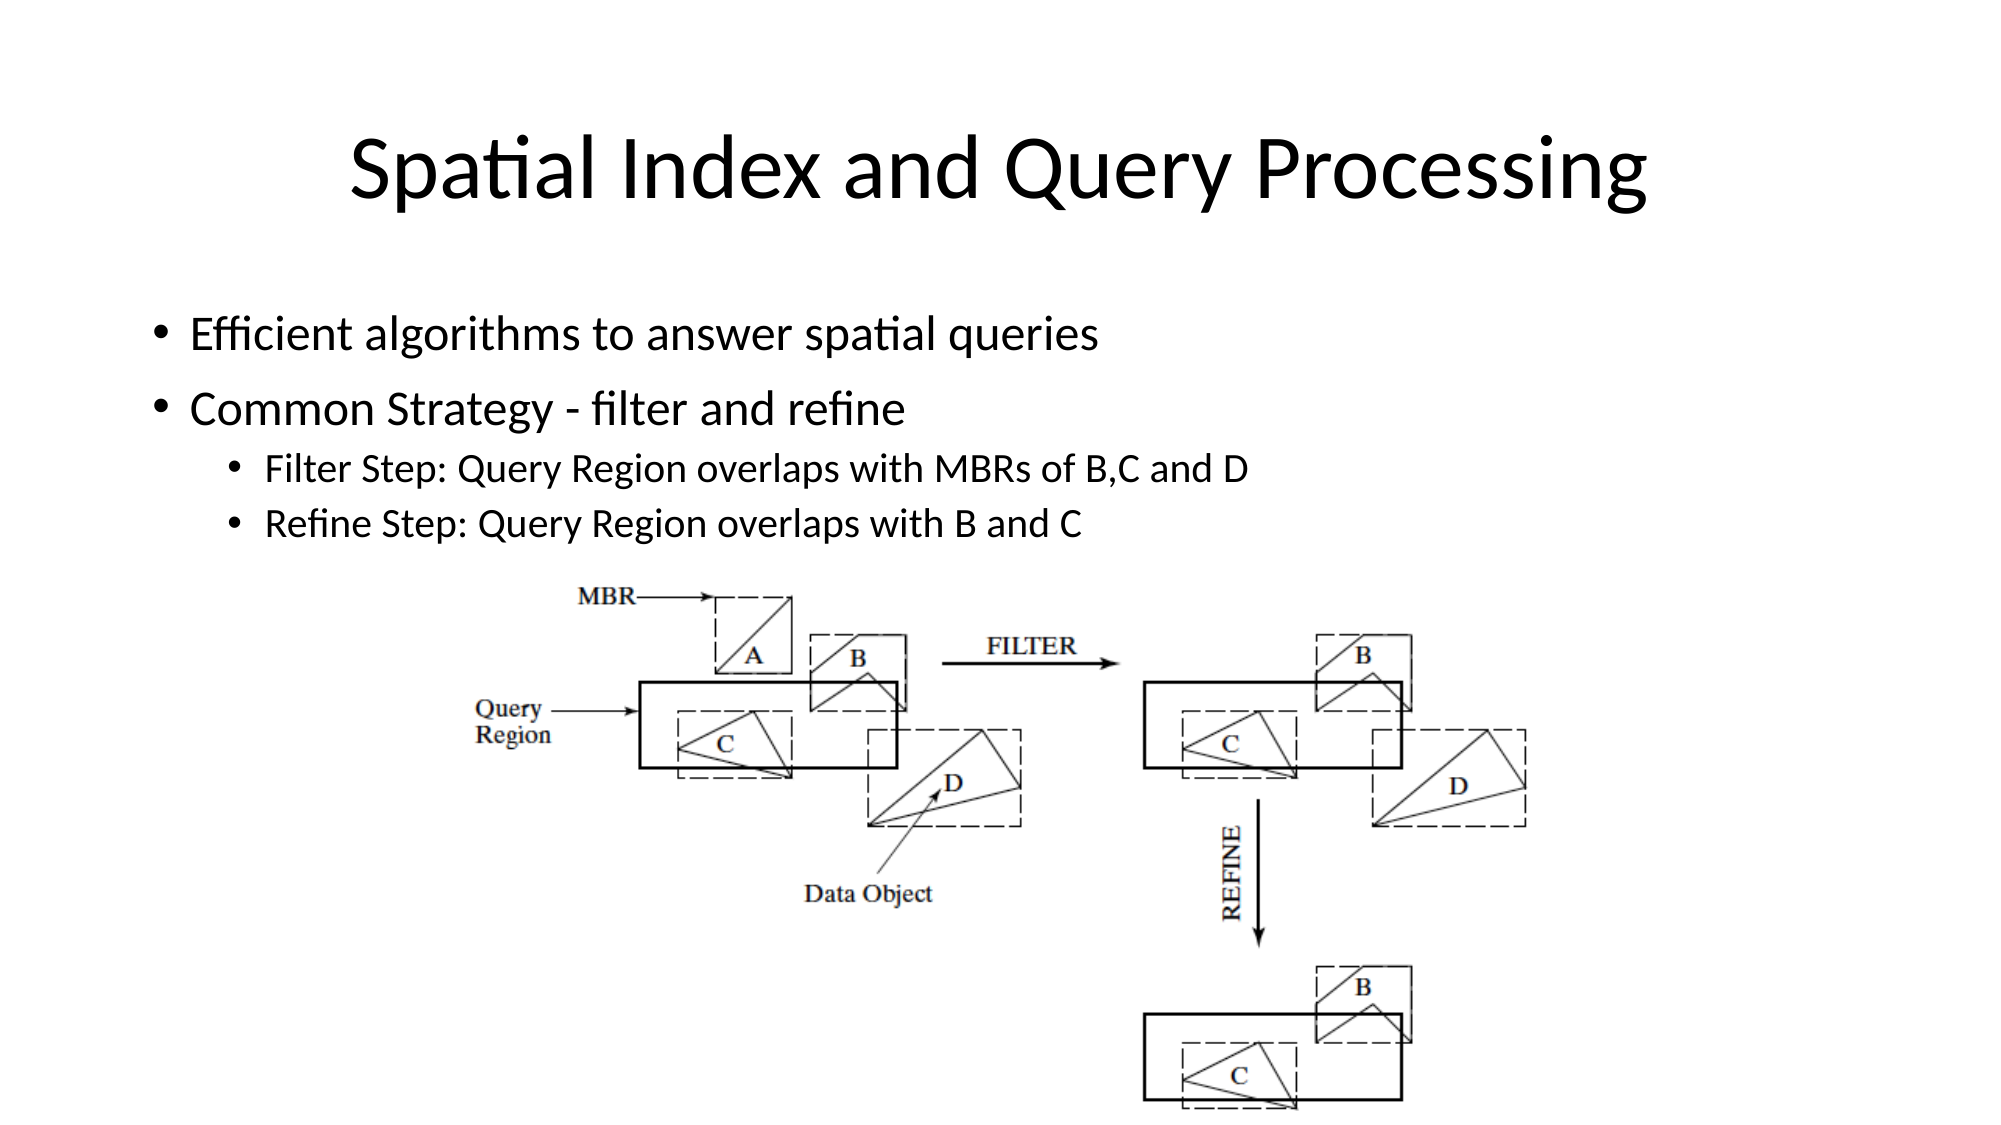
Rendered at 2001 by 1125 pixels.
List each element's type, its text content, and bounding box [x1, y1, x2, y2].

list Efficient algorithms to answer spatial queries Common Strategy - filter and refine Filter Step: Query Region overlaps with MBRs of B,C and D Refine Step: Query Region overlaps with B and C [137, 299, 1863, 1014]
title Spatial Index and Query Processing [137, 59, 1863, 278]
picture [458, 547, 1542, 1125]
